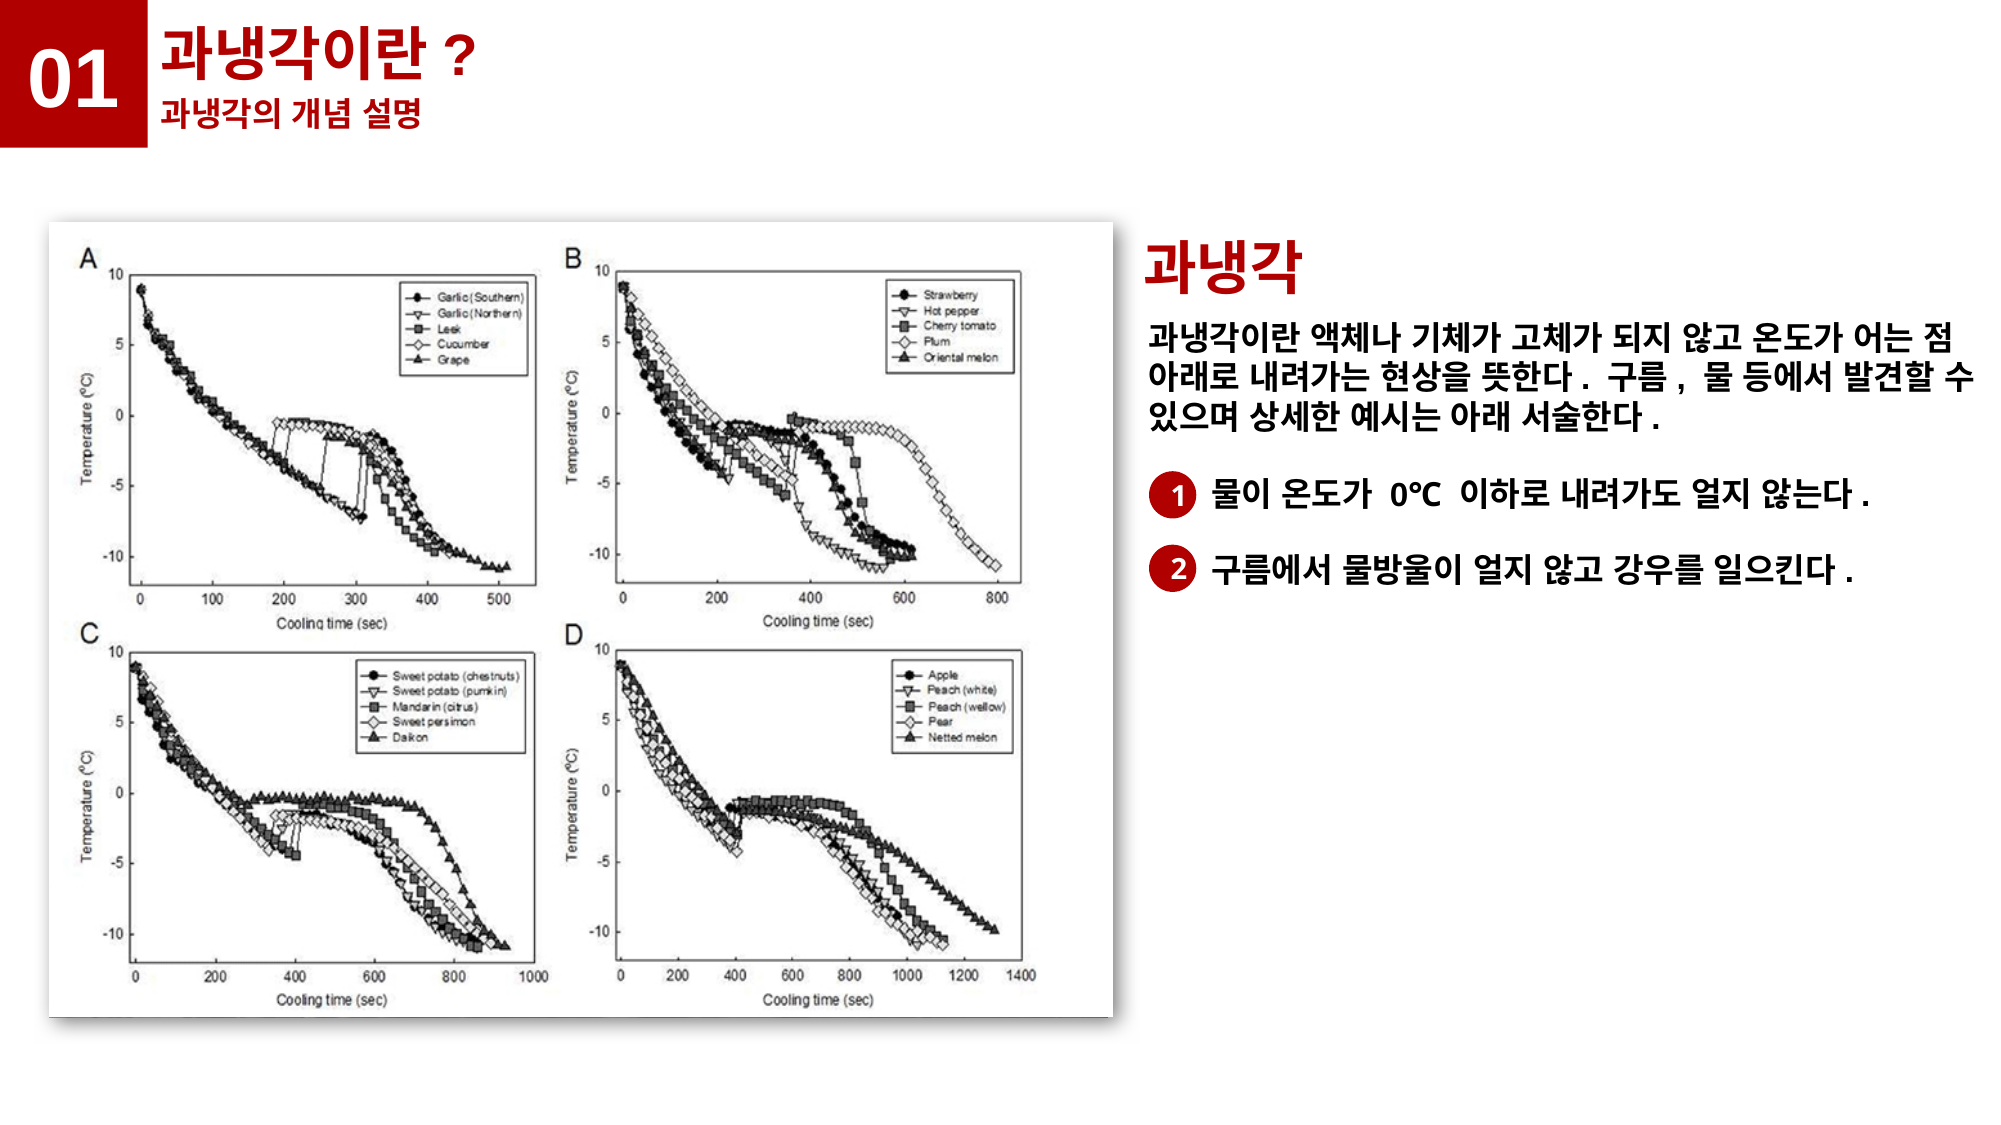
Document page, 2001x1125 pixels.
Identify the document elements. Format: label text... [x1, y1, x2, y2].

text_box 과냉각이란? [145, 9, 2000, 85]
text_box 2 [1147, 543, 1196, 593]
text_box 1 [1147, 470, 1196, 520]
text_box 01 [0, 0, 149, 149]
text_box 물이 온도가 0℃ 이하로 내려가도 얼지 않는다. [1196, 466, 2000, 521]
text_box 구름에서 물방울이 얼지 않고 강우를 일으킨다. [1196, 542, 2000, 597]
text_box 과냉각 [1129, 223, 2000, 309]
text_box 과냉각이란 액체나 기체가 고체가 되지 않고 온도가 어는 점 아래로 내려가는 현상을 뜻한다. 구름, 물 등에서 발견할 수 있으며 상세한 예시는 아래 서술한다. [1134, 309, 2000, 444]
text_box 과냉각의 개념 설명 [145, 85, 2000, 141]
picture [49, 222, 1113, 1018]
